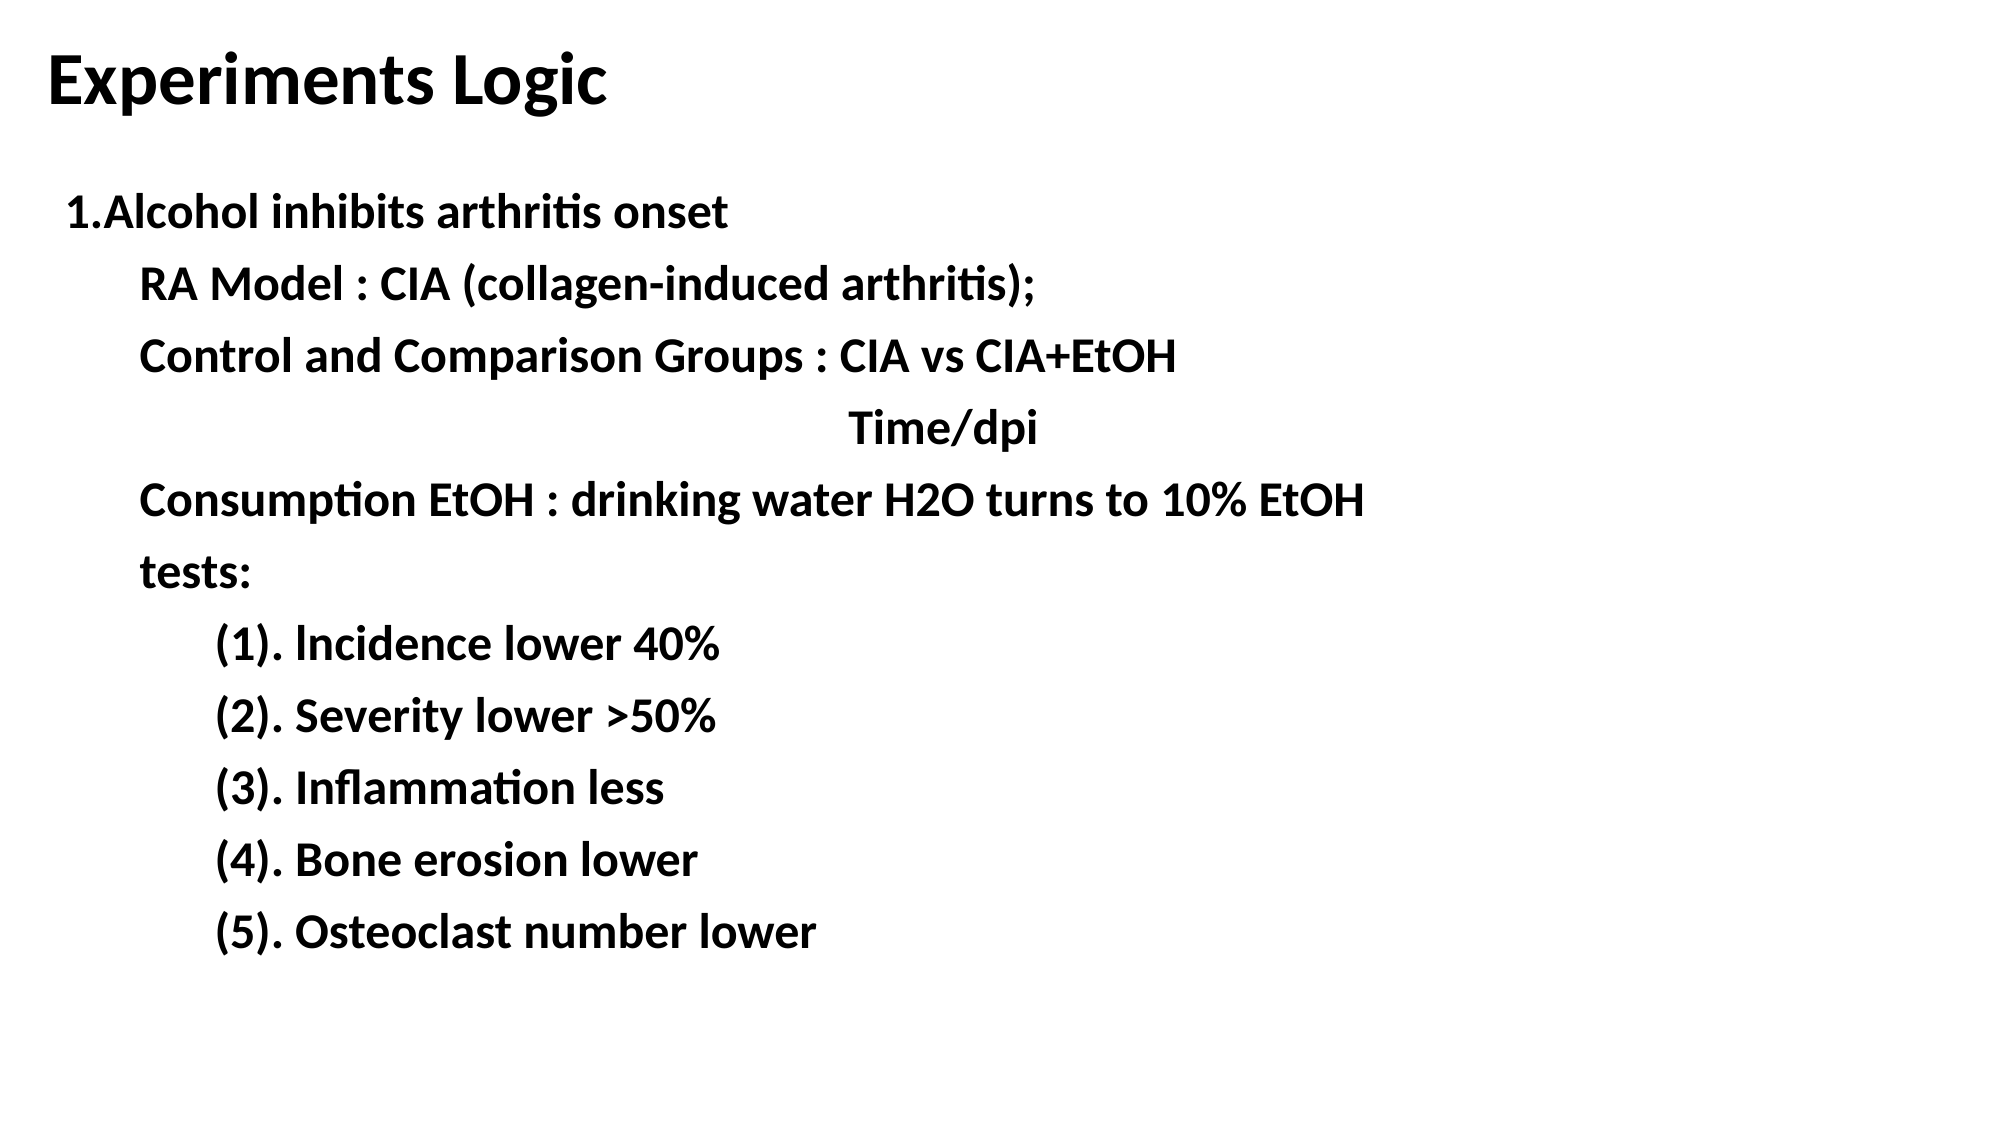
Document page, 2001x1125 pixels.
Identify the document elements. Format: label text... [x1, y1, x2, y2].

subtitle Experiments Logic [32, 32, 826, 108]
text_box 1.Alcohol inhibits arthritis onset RA Model : CIA (collagen-induced arthritis); Control and Comparison Groups : CIA vs CIA+EtOH Time/dpi Consumption EtOH : drinking water H2O turns to 10% EtOH tests: (1). lncidence lower 40% (2). Severity lower >50% (3). Inflammation less (4). Bone erosion lower (5). Osteoclast number lower [49, 159, 2000, 967]
